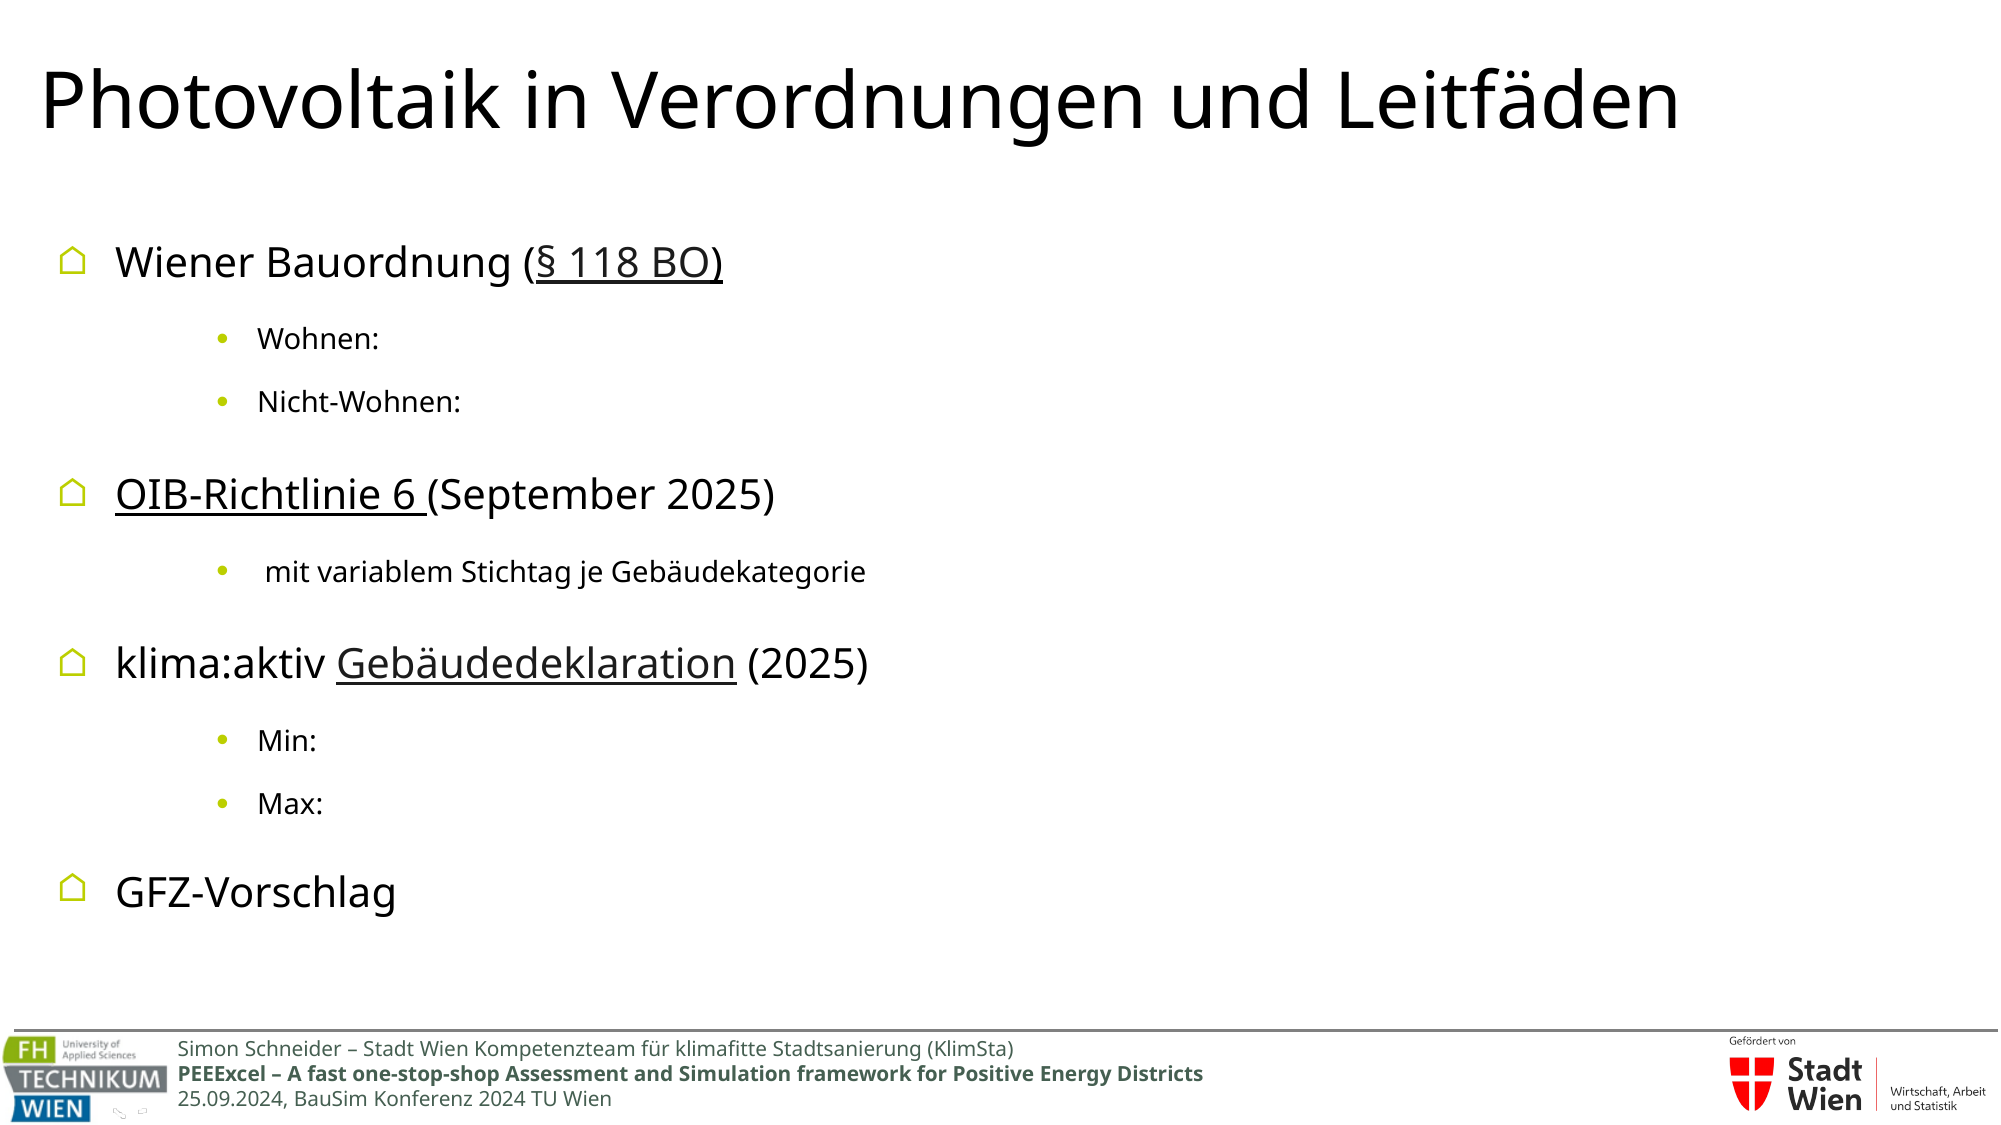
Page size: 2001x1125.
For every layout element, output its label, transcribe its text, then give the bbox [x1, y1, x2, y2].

picture [1723, 1031, 1986, 1113]
title Photovoltaik in Verordnungen und Leitfäden [39, 52, 1954, 155]
picture [0, 1032, 173, 1125]
